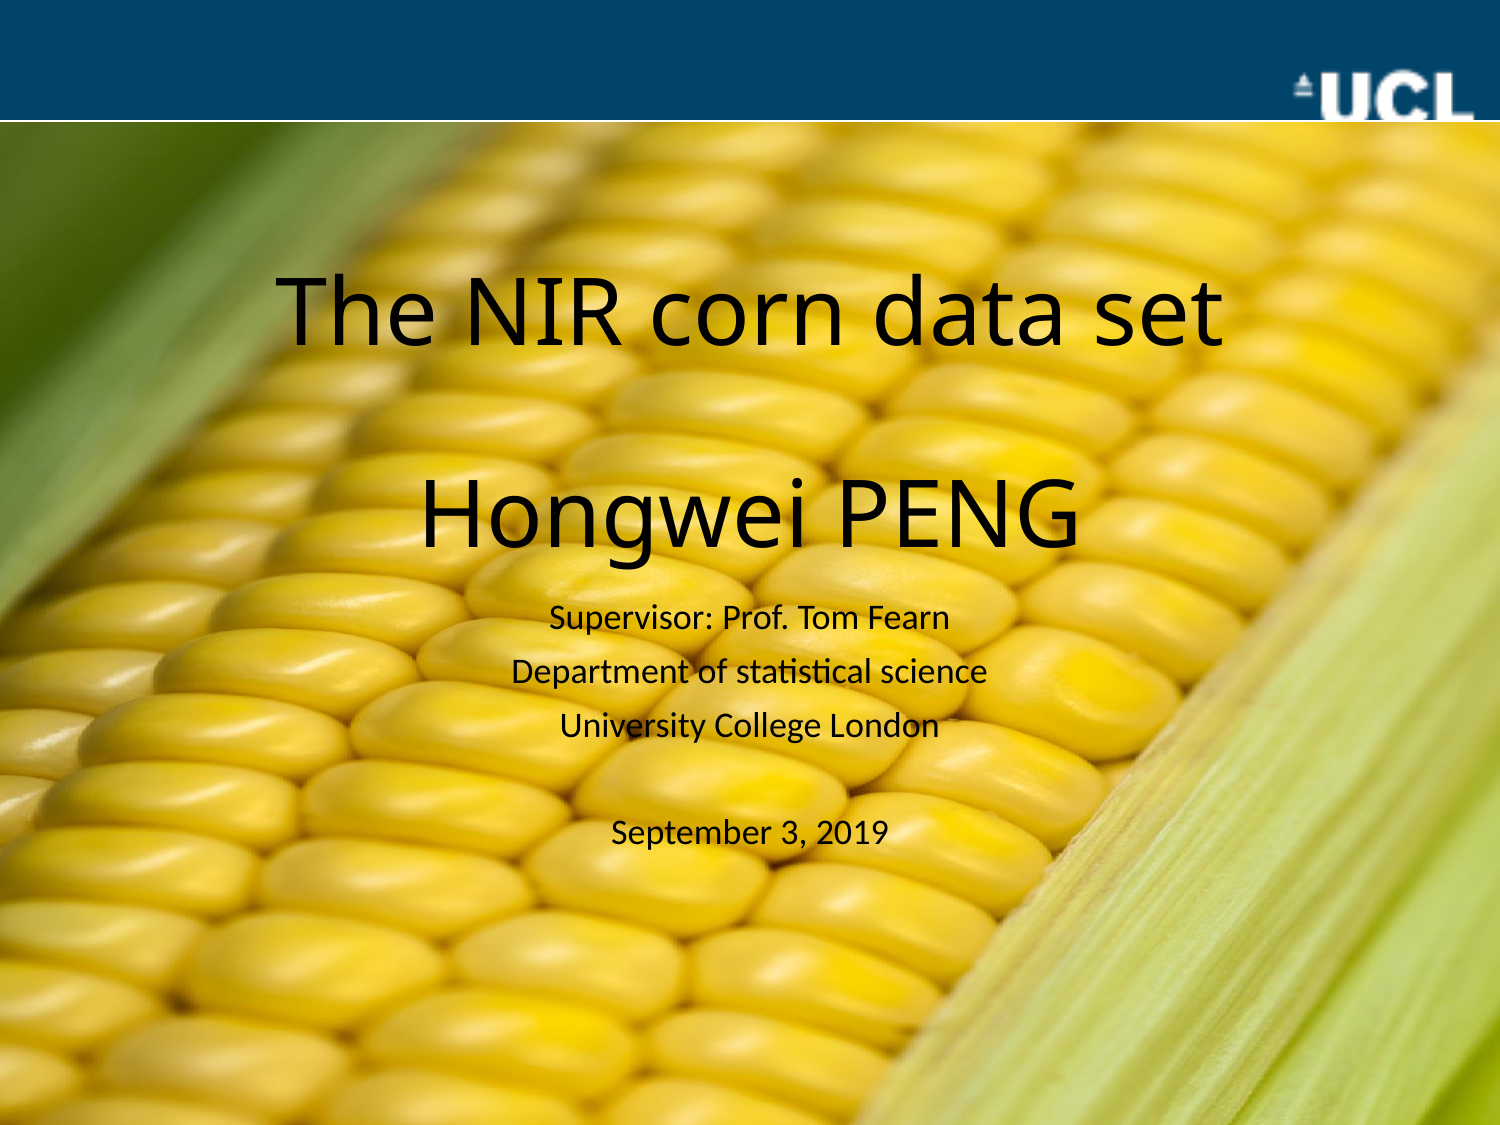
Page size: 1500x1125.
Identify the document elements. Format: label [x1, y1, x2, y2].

picture [0, 122, 1500, 1125]
